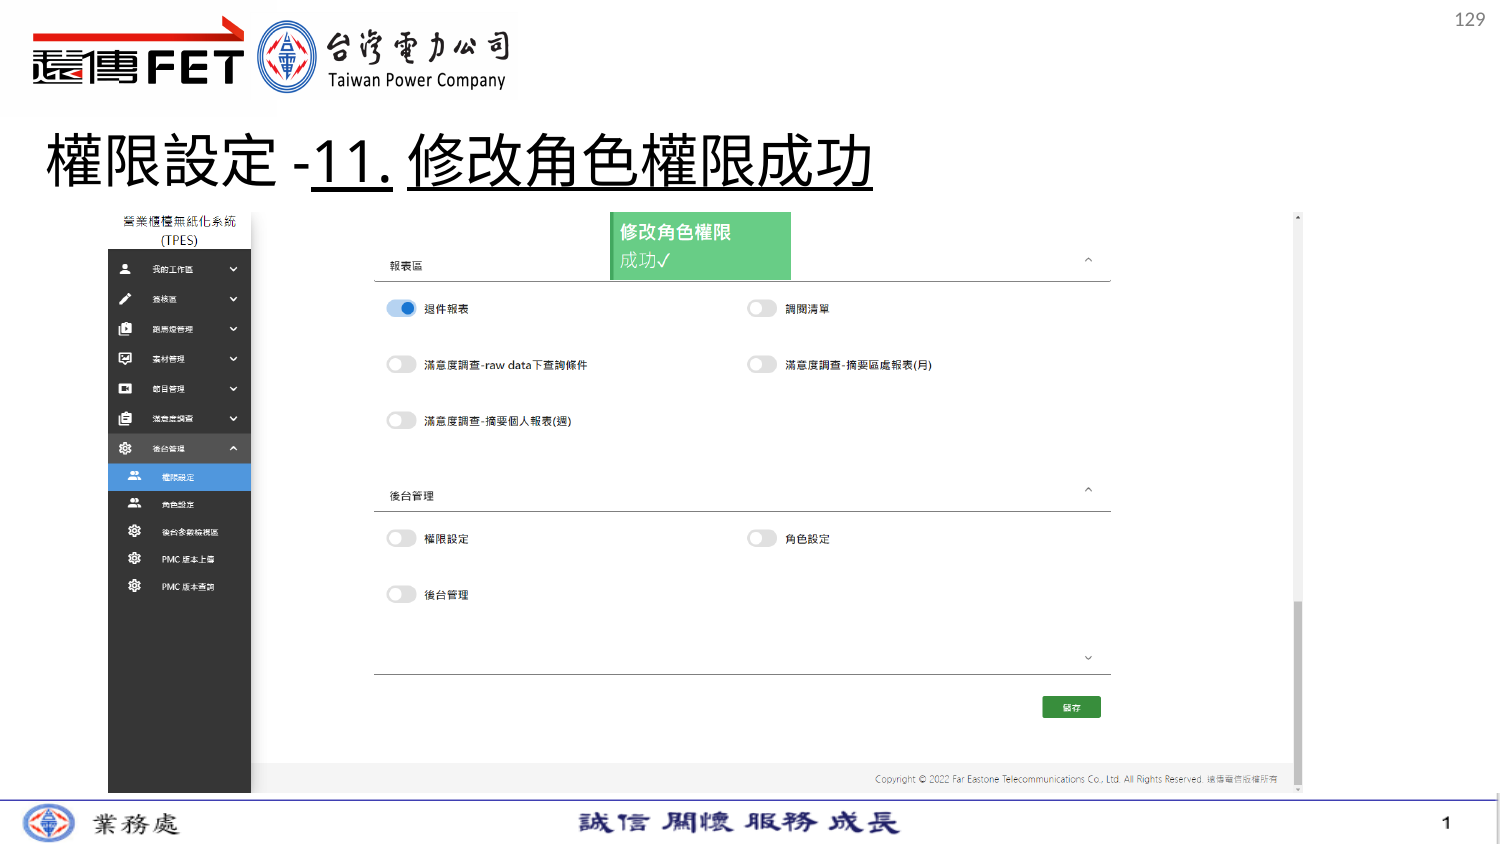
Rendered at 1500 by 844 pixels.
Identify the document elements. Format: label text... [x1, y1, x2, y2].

text_box 權限設定-11.修改角色權限成功 [30, 117, 1393, 217]
picture [0, 211, 1500, 844]
picture [0, 0, 519, 117]
